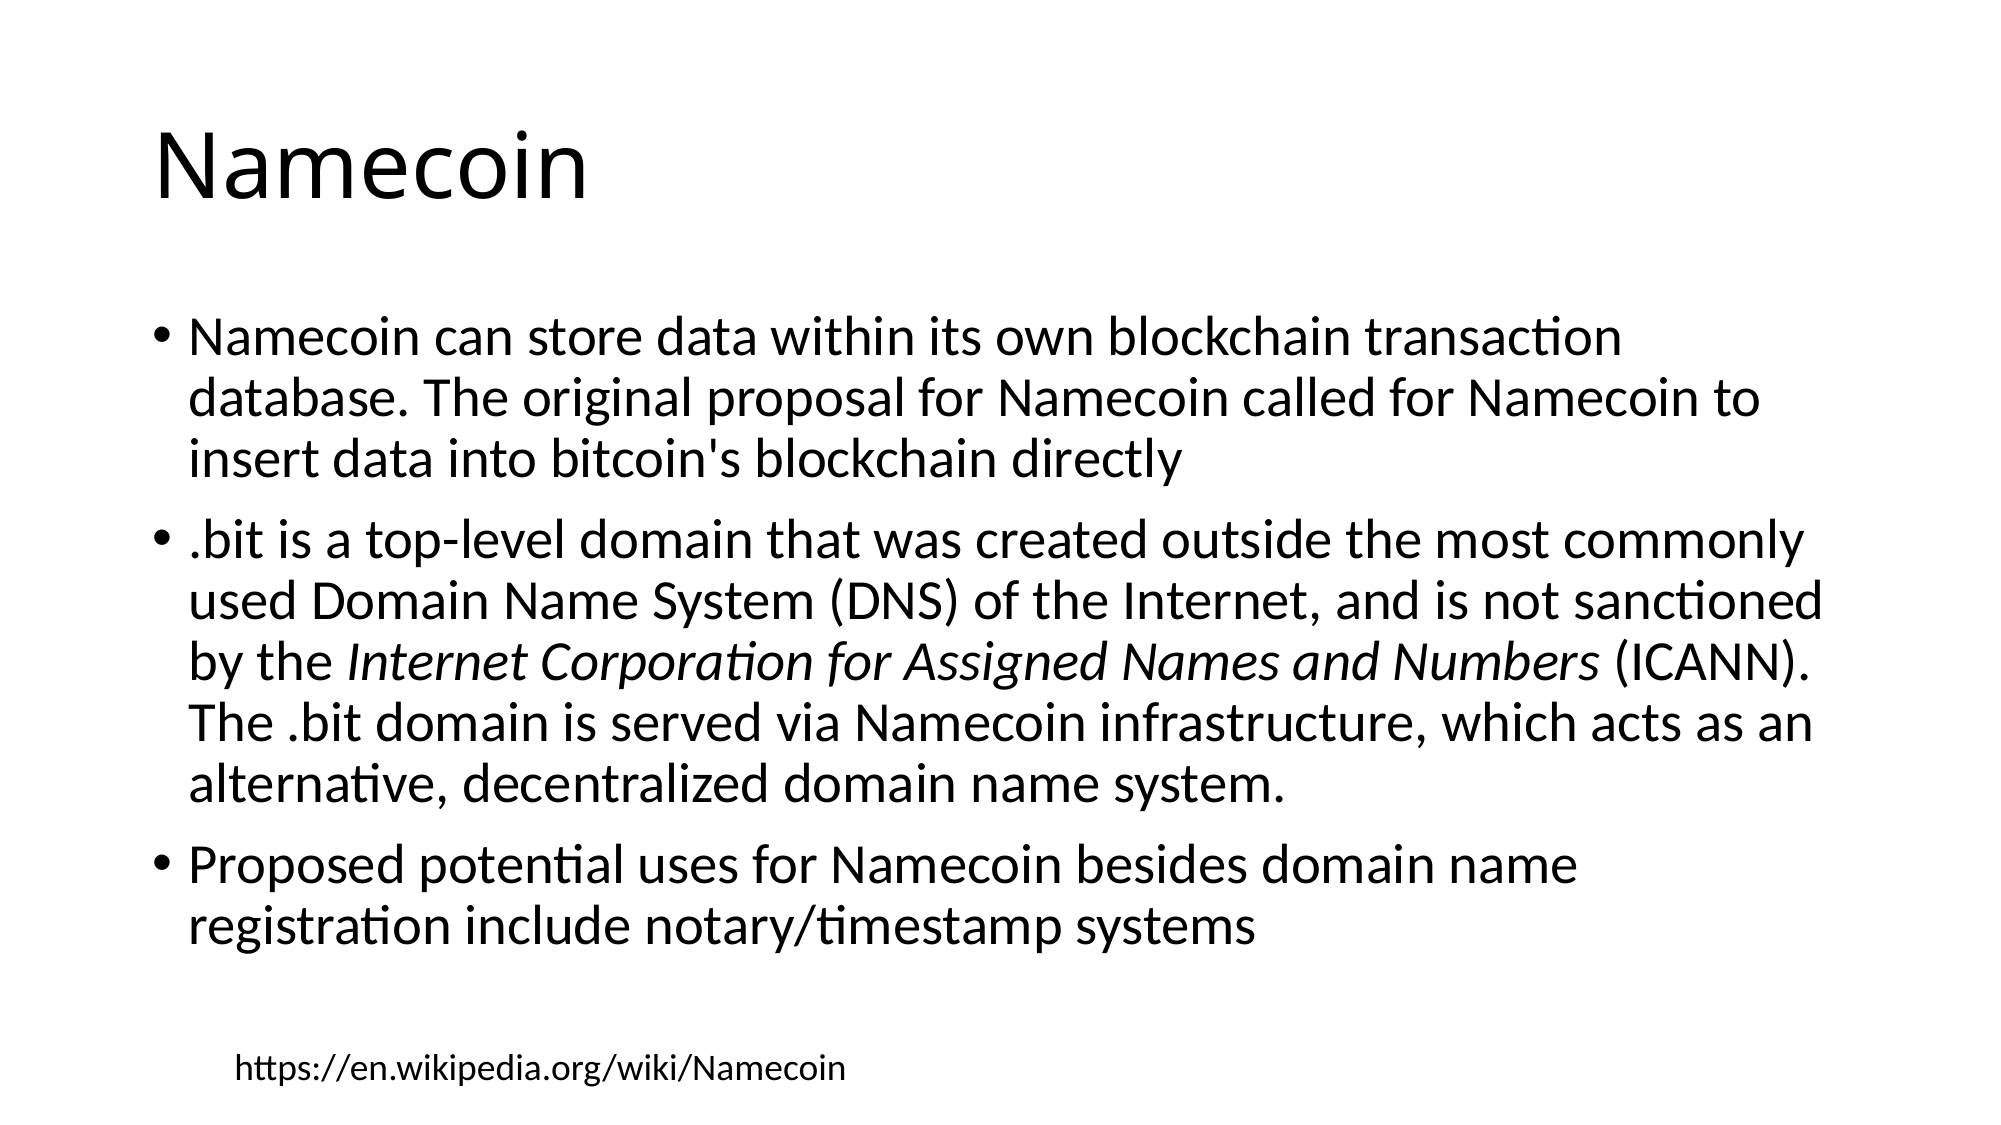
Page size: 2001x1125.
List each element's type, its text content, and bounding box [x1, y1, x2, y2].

list Namecoin can store data within its own blockchain transaction database. The original proposal for Namecoin called for Namecoin to insert data into bitcoin's blockchain directly .bit is a top-level domain that was created outside the most commonly used Domain Name System (DNS) of the Internet, and is not sanctioned by the Internet Corporation for Assigned Names and Numbers (ICANN). The .bit domain is served via Namecoin infrastructure, which acts as an alternative, decentralized domain name system. Proposed potential uses for Namecoin besides domain name registration include notary/timestamp systems [137, 299, 1863, 1014]
title Namecoin [137, 59, 1863, 278]
text_box https://en.wikipedia.org/wiki/Namecoin [219, 1035, 863, 1096]
